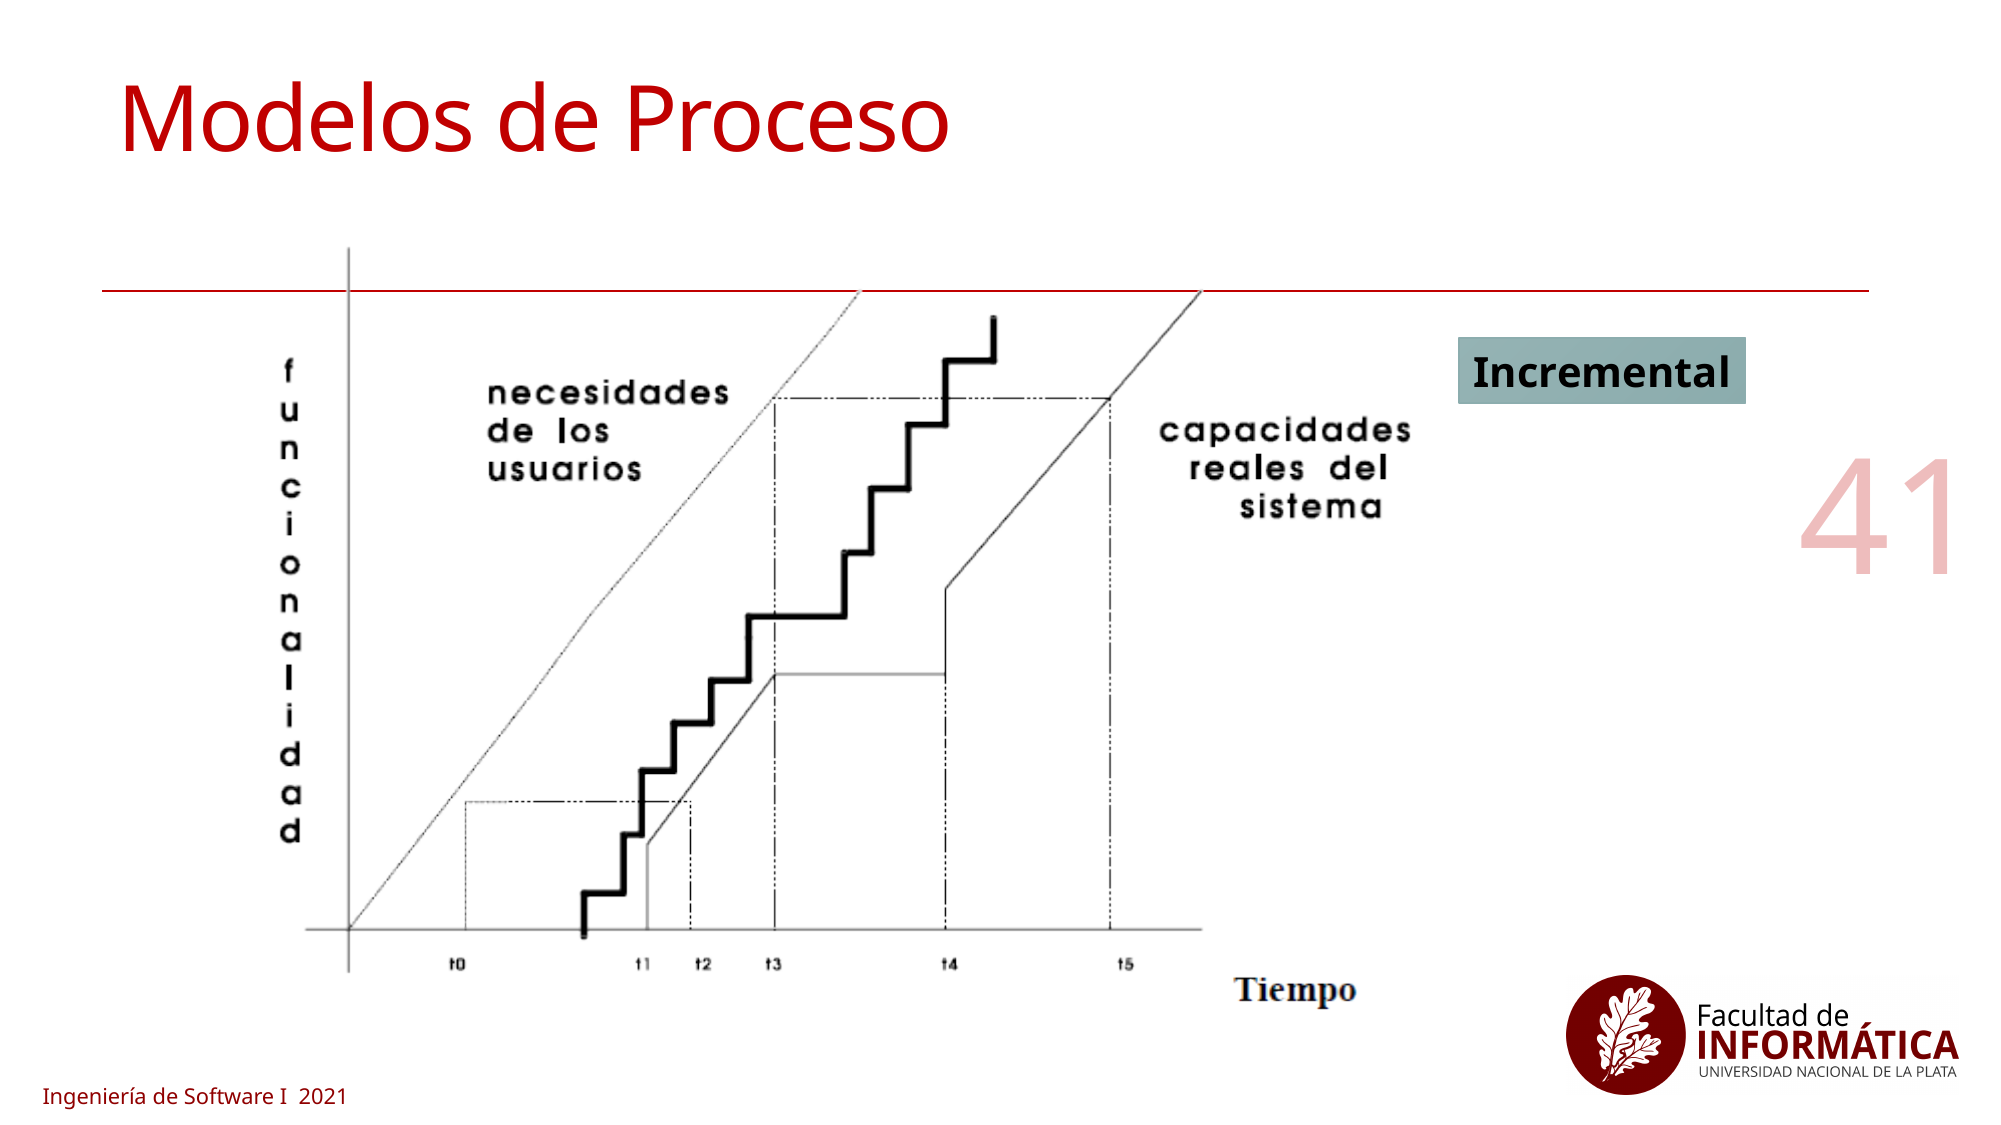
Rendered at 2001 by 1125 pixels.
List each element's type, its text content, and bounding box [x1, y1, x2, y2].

picture [1566, 975, 1959, 1095]
slide_number 41 [1517, 467, 1998, 640]
title Modelos de Proceso [102, 30, 1870, 217]
picture [176, 245, 1489, 1020]
footer Ingeniería de Software I 2021 [27, 1075, 382, 1111]
text_box Incremental [1489, 337, 1746, 404]
